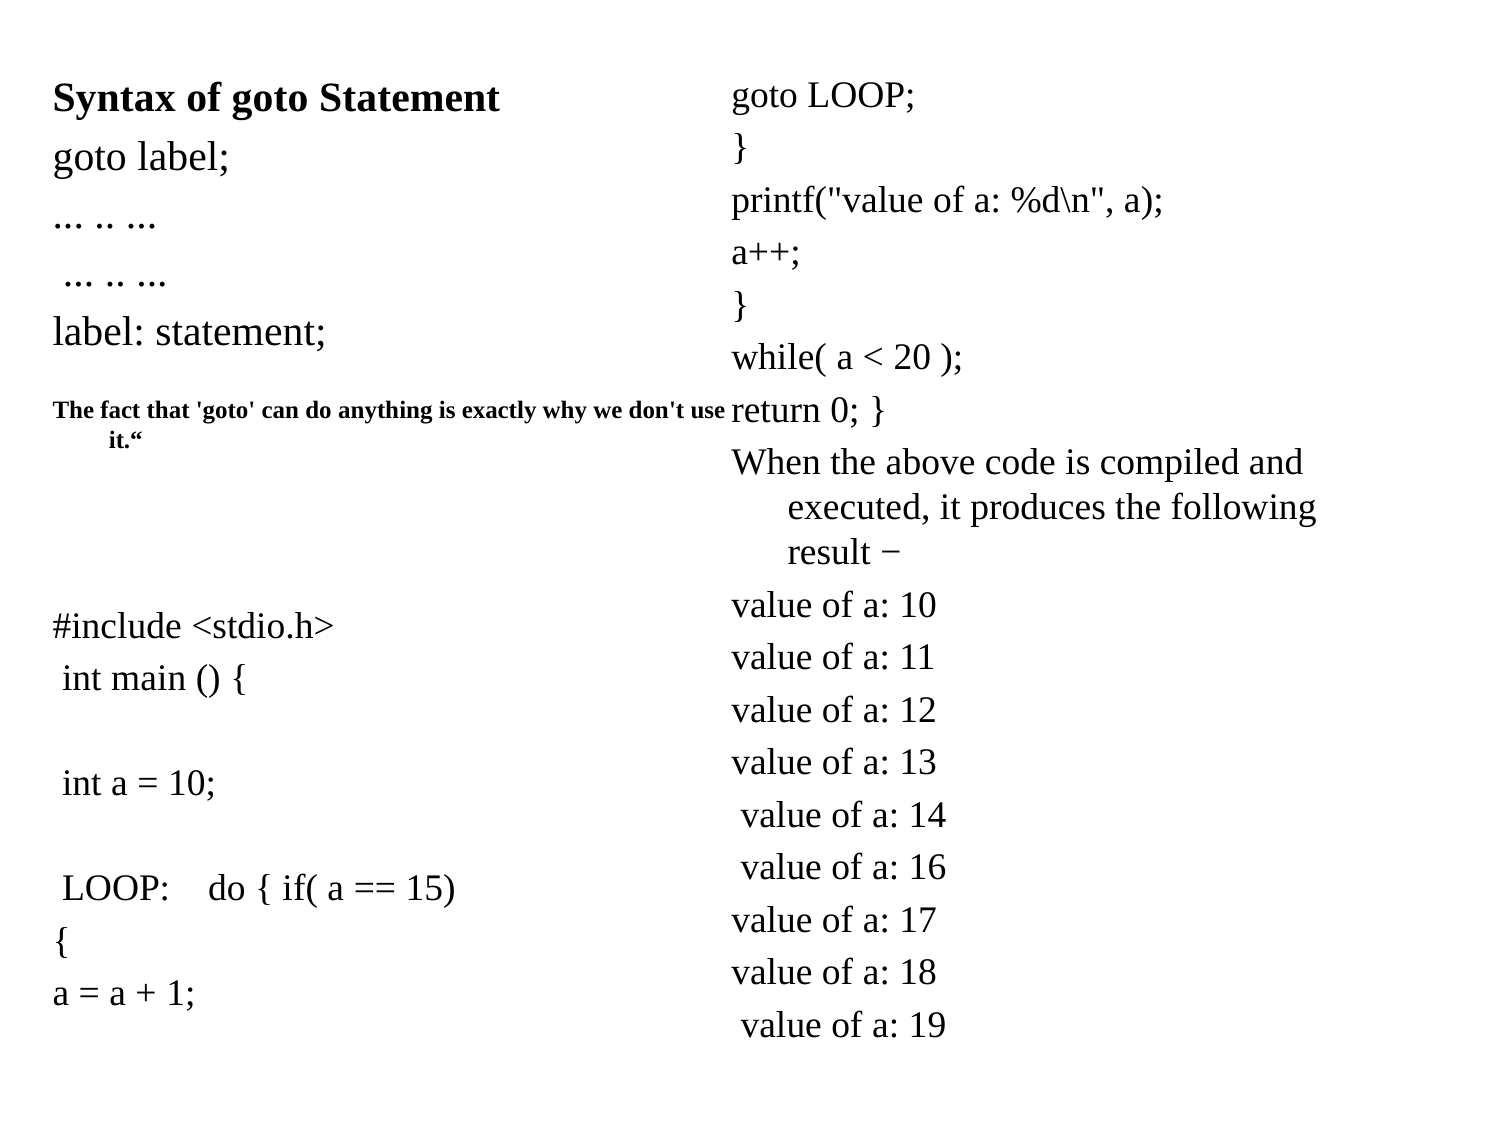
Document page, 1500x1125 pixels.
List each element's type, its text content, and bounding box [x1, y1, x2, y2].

list Syntax of goto Statement goto label; ... .. ... ... .. ... label: statement; The fact that 'goto' can do anything is exactly why we don't use it.“ #include <stdio.h> int main () { int a = 10; LOOP: do { if( a == 15) { a = a + 1; goto LOOP; } printf("value of a: %d\n", a); a++; } while( a < 20 ); return 0; } When the above code is compiled and executed, it produces the following result − value of a: 10 value of a: 11 value of a: 12 value of a: 13 value of a: 14 value of a: 16 value of a: 17 value of a: 18 value of a: 19 [37, 62, 1425, 1005]
